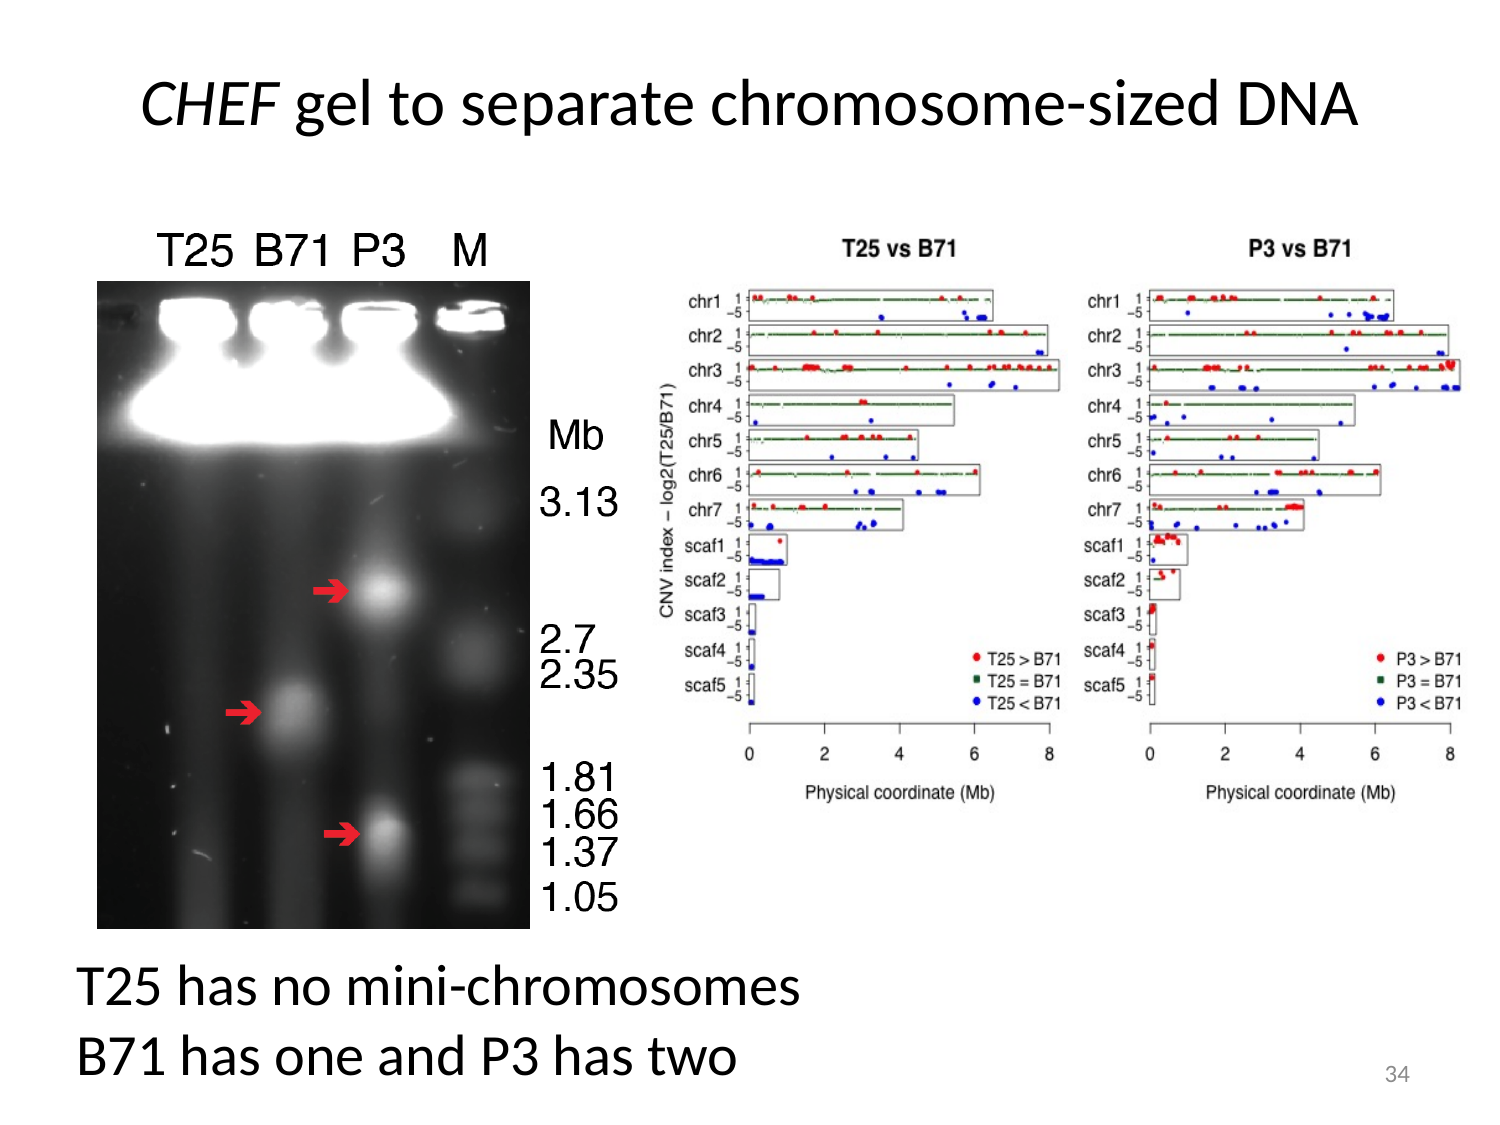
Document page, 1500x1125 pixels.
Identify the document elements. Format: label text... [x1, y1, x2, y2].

picture [83, 216, 631, 940]
slide_number 34 [1074, 1042, 1425, 1103]
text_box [652, 216, 1470, 813]
title CHEF gel to separate chromosome-sized DNA [75, 45, 1425, 152]
text_box T25 has no mini-chromosomes B71 has one and P3 has two [61, 939, 842, 1095]
